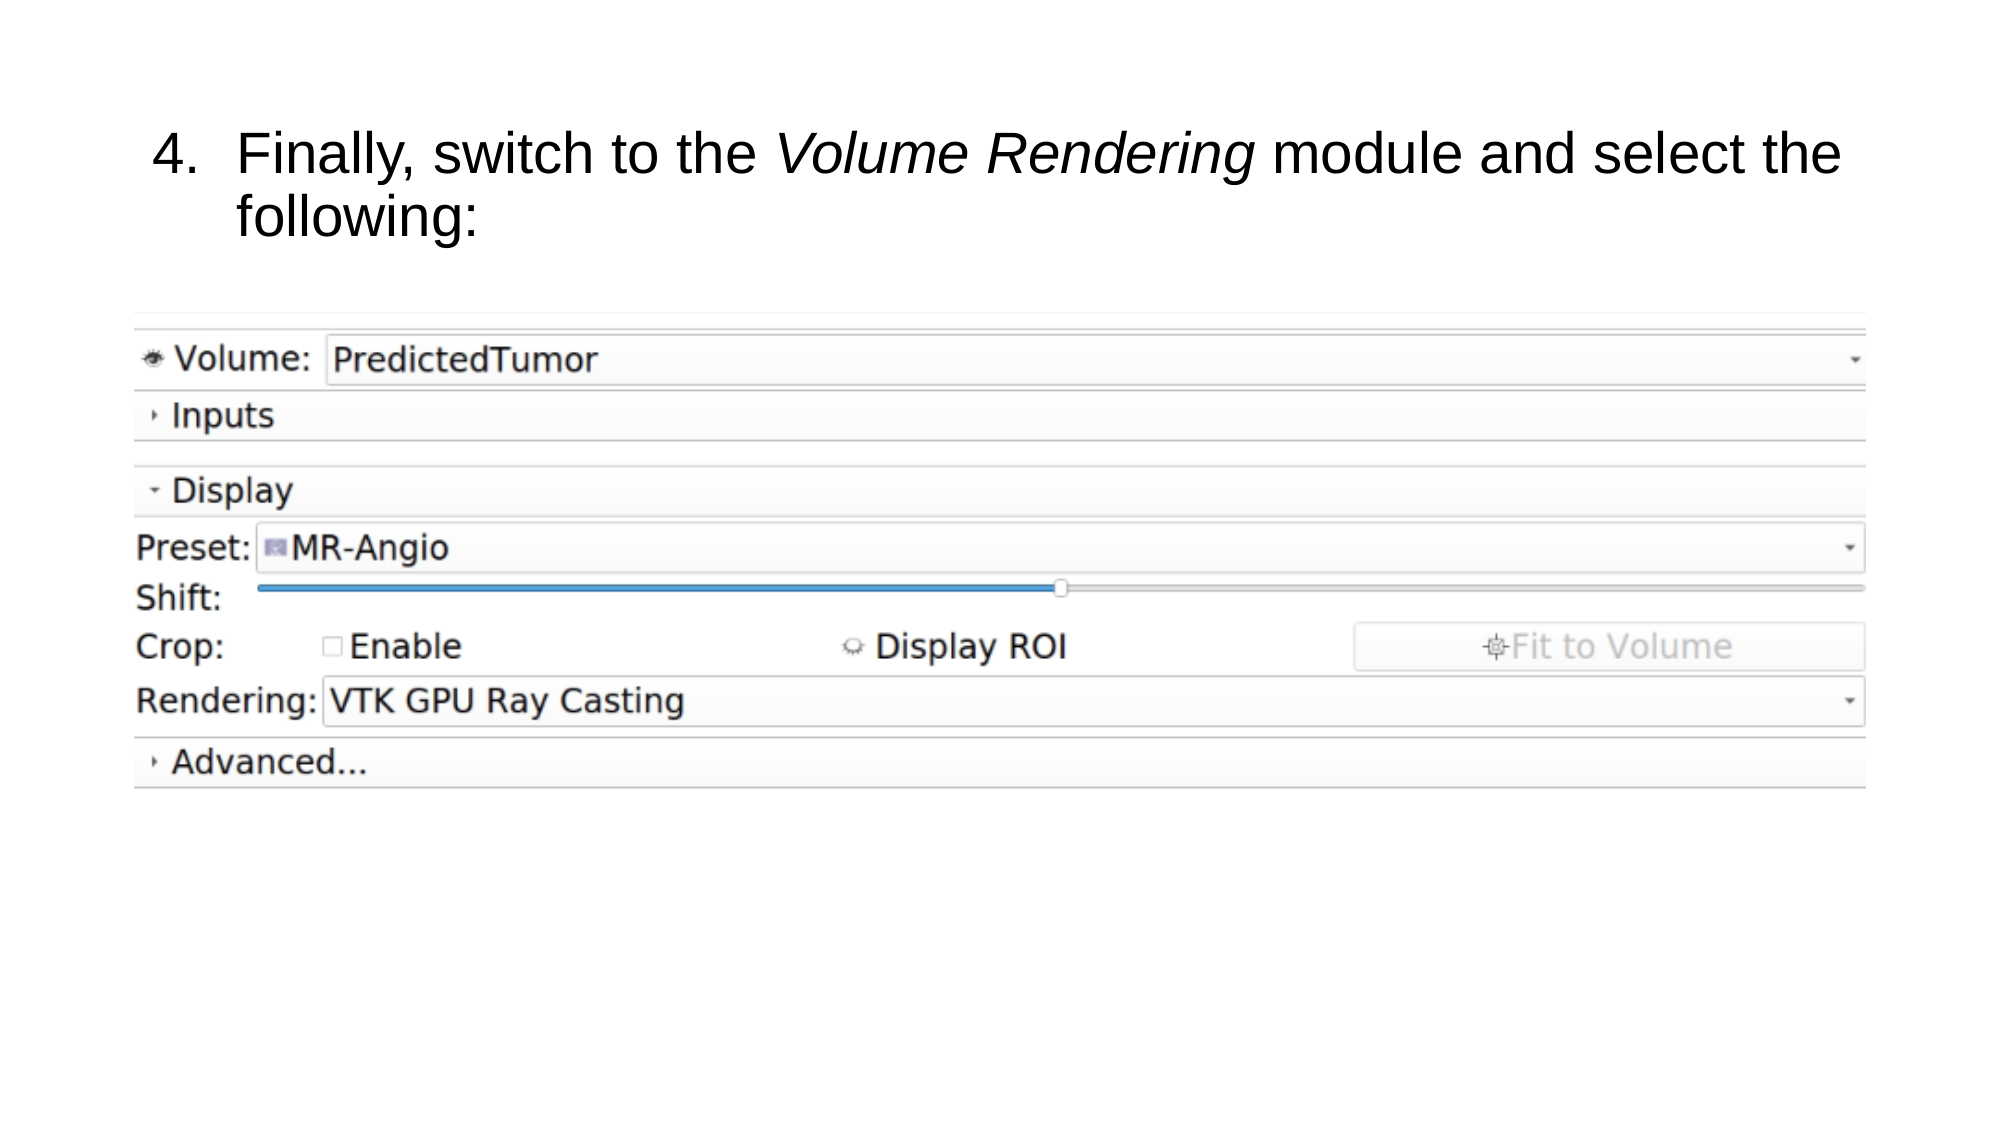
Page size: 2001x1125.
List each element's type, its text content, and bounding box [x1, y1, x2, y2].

text_box Finally, switch to the Volume Rendering module and select the following: [137, 115, 1863, 282]
picture [134, 312, 1866, 813]
